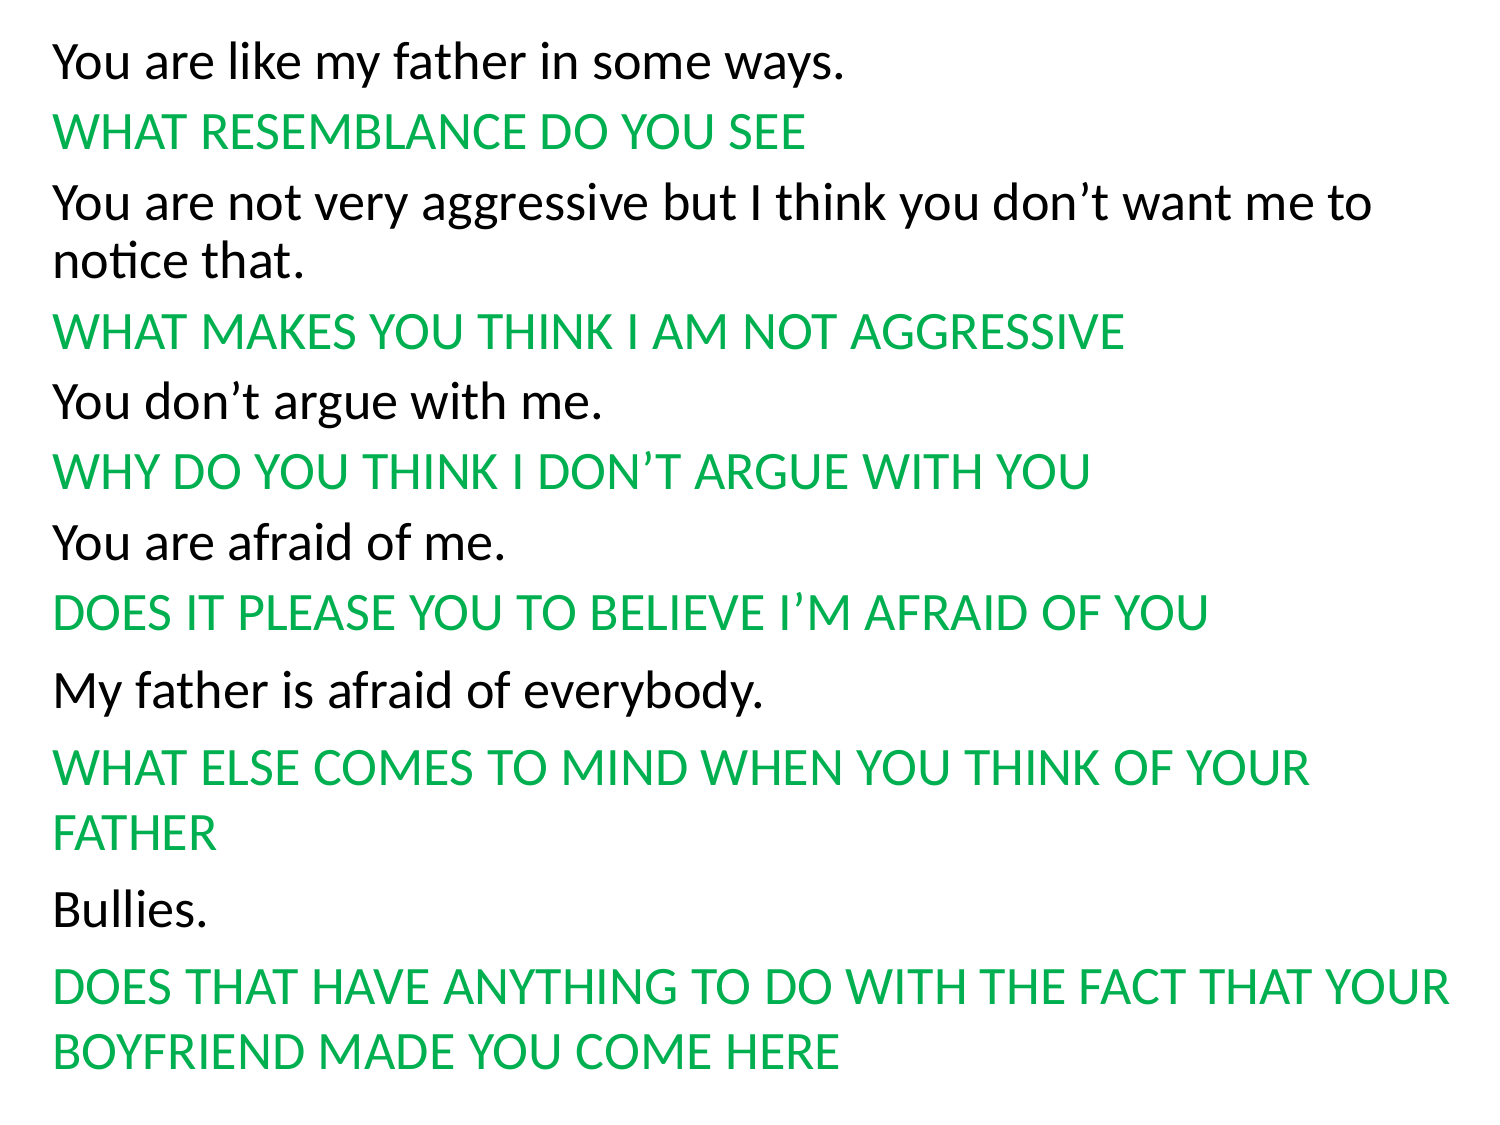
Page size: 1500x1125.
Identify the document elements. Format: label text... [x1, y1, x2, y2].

list You are like my father in some ways. WHAT RESEMBLANCE DO YOU SEE You are not very aggressive but I think you don’t want me to notice that. WHAT MAKES YOU THINK I AM NOT AGGRESSIVE You don’t argue with me. WHY DO YOU THINK I DON’T ARGUE WITH YOU You are afraid of me. DOES IT PLEASE YOU TO BELIEVE I’M AFRAID OF YOU My father is afraid of everybody. WHAT ELSE COMES TO MIND WHEN YOU THINK OF YOUR FATHER Bullies. DOES THAT HAVE ANYTHING TO DO WITH THE FACT THAT YOUR BOYFRIEND MADE YOU COME HERE [37, 24, 1476, 863]
